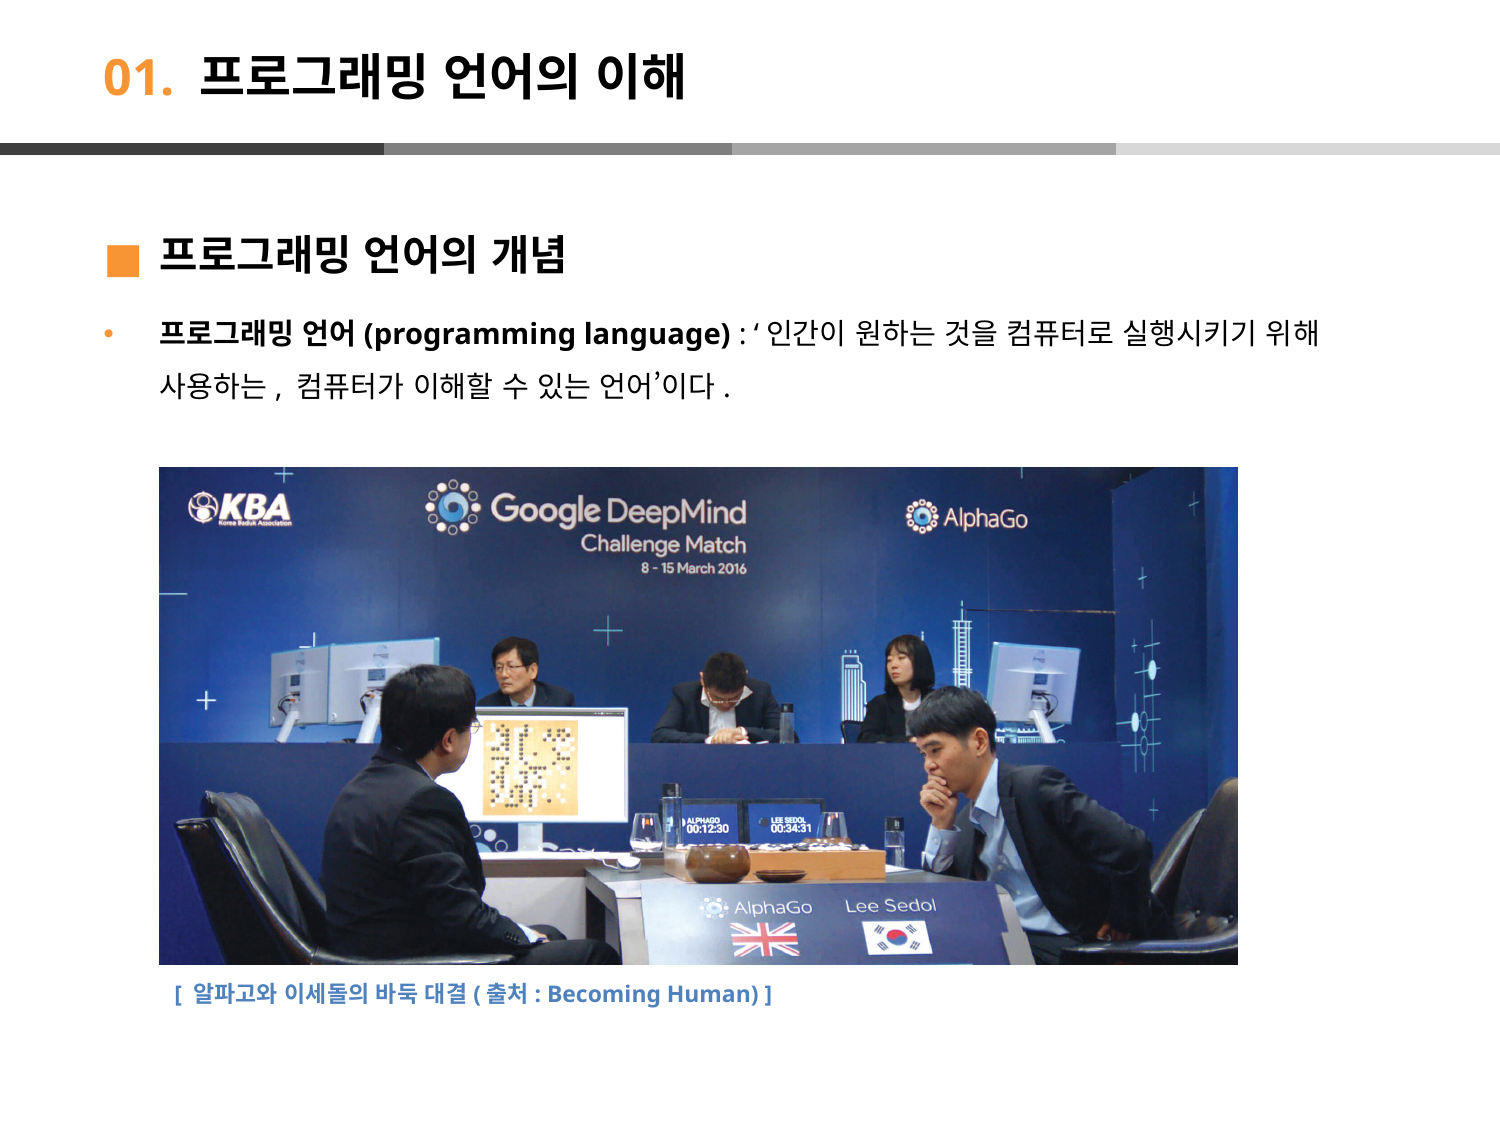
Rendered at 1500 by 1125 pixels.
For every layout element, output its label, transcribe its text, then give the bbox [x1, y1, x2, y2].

list 프로그래밍 언어의 개념 [88, 196, 1436, 279]
text_box 프로그래밍 언어(programming language) : ‘인간이 원하는 것을 컴퓨터로 실행시키기 위해 사용하는, 컴퓨터가 이해할 수 있는 언어’이다. [88, 290, 1365, 421]
text_box [ 알파고와 이세돌의 바둑 대결(출처: Becoming Human) ] [159, 972, 1238, 1024]
picture [159, 467, 1239, 965]
title 01. 프로그래밍 언어의 이해 [88, 30, 1211, 121]
